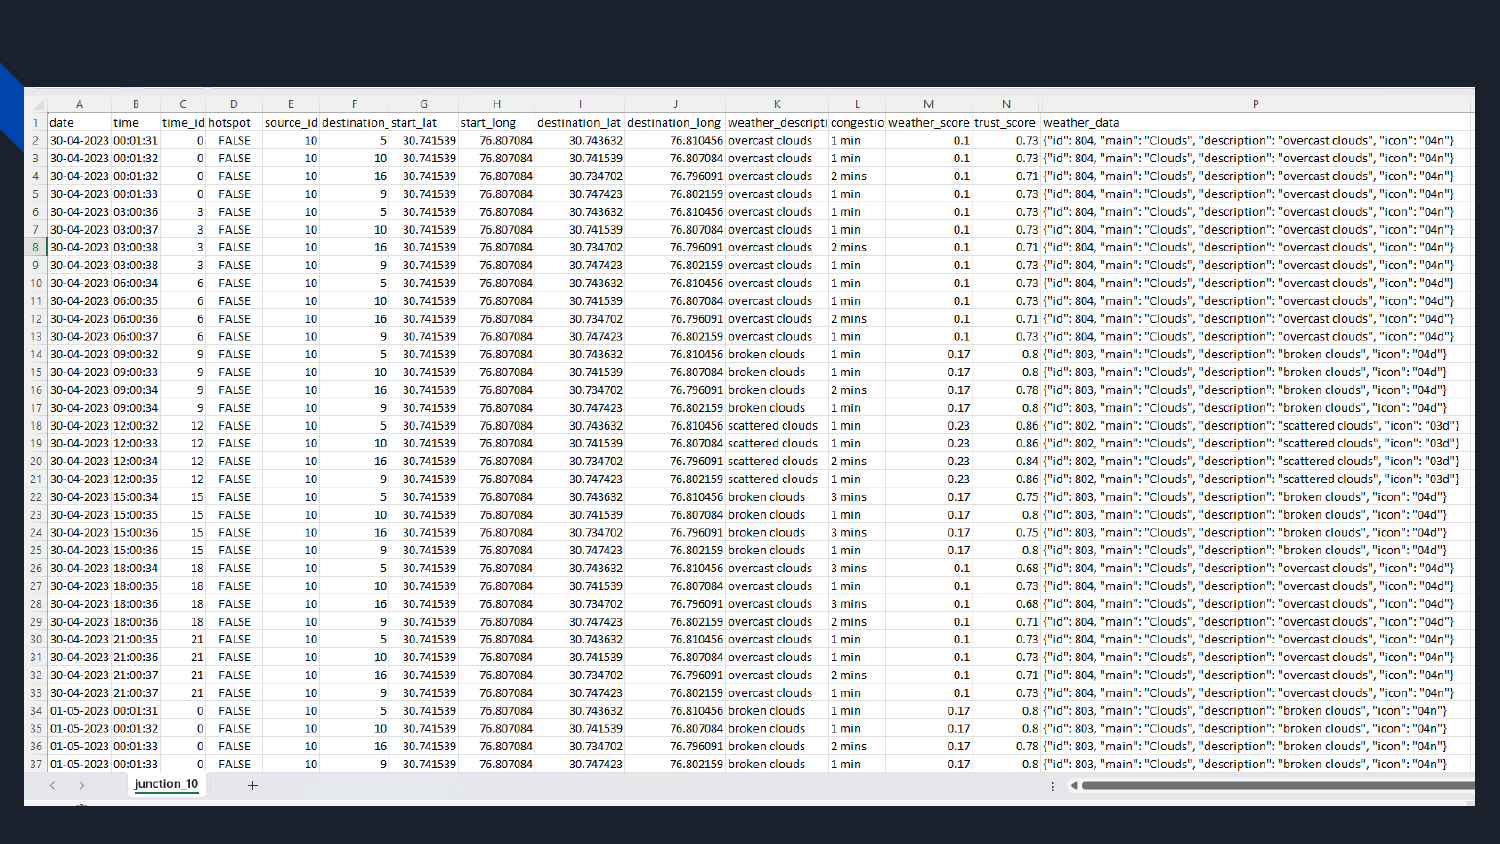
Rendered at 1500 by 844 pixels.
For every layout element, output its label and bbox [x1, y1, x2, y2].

picture [24, 87, 1476, 806]
